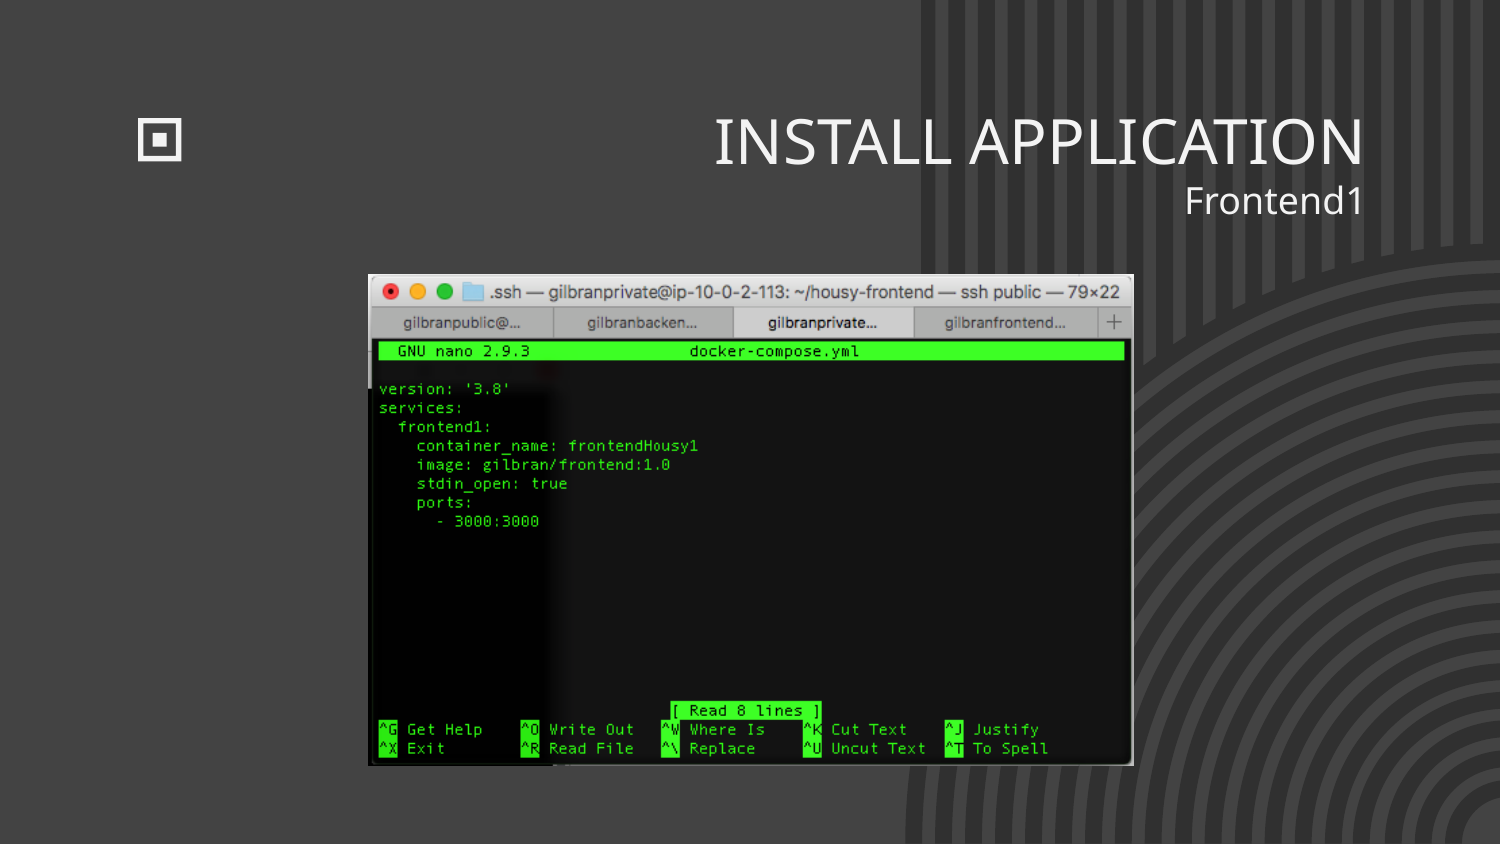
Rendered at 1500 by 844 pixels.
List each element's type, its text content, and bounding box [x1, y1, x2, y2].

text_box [137, 117, 182, 162]
picture [368, 273, 1135, 766]
title INSTALL APPLICATION Frontend1 [118, 87, 1382, 240]
